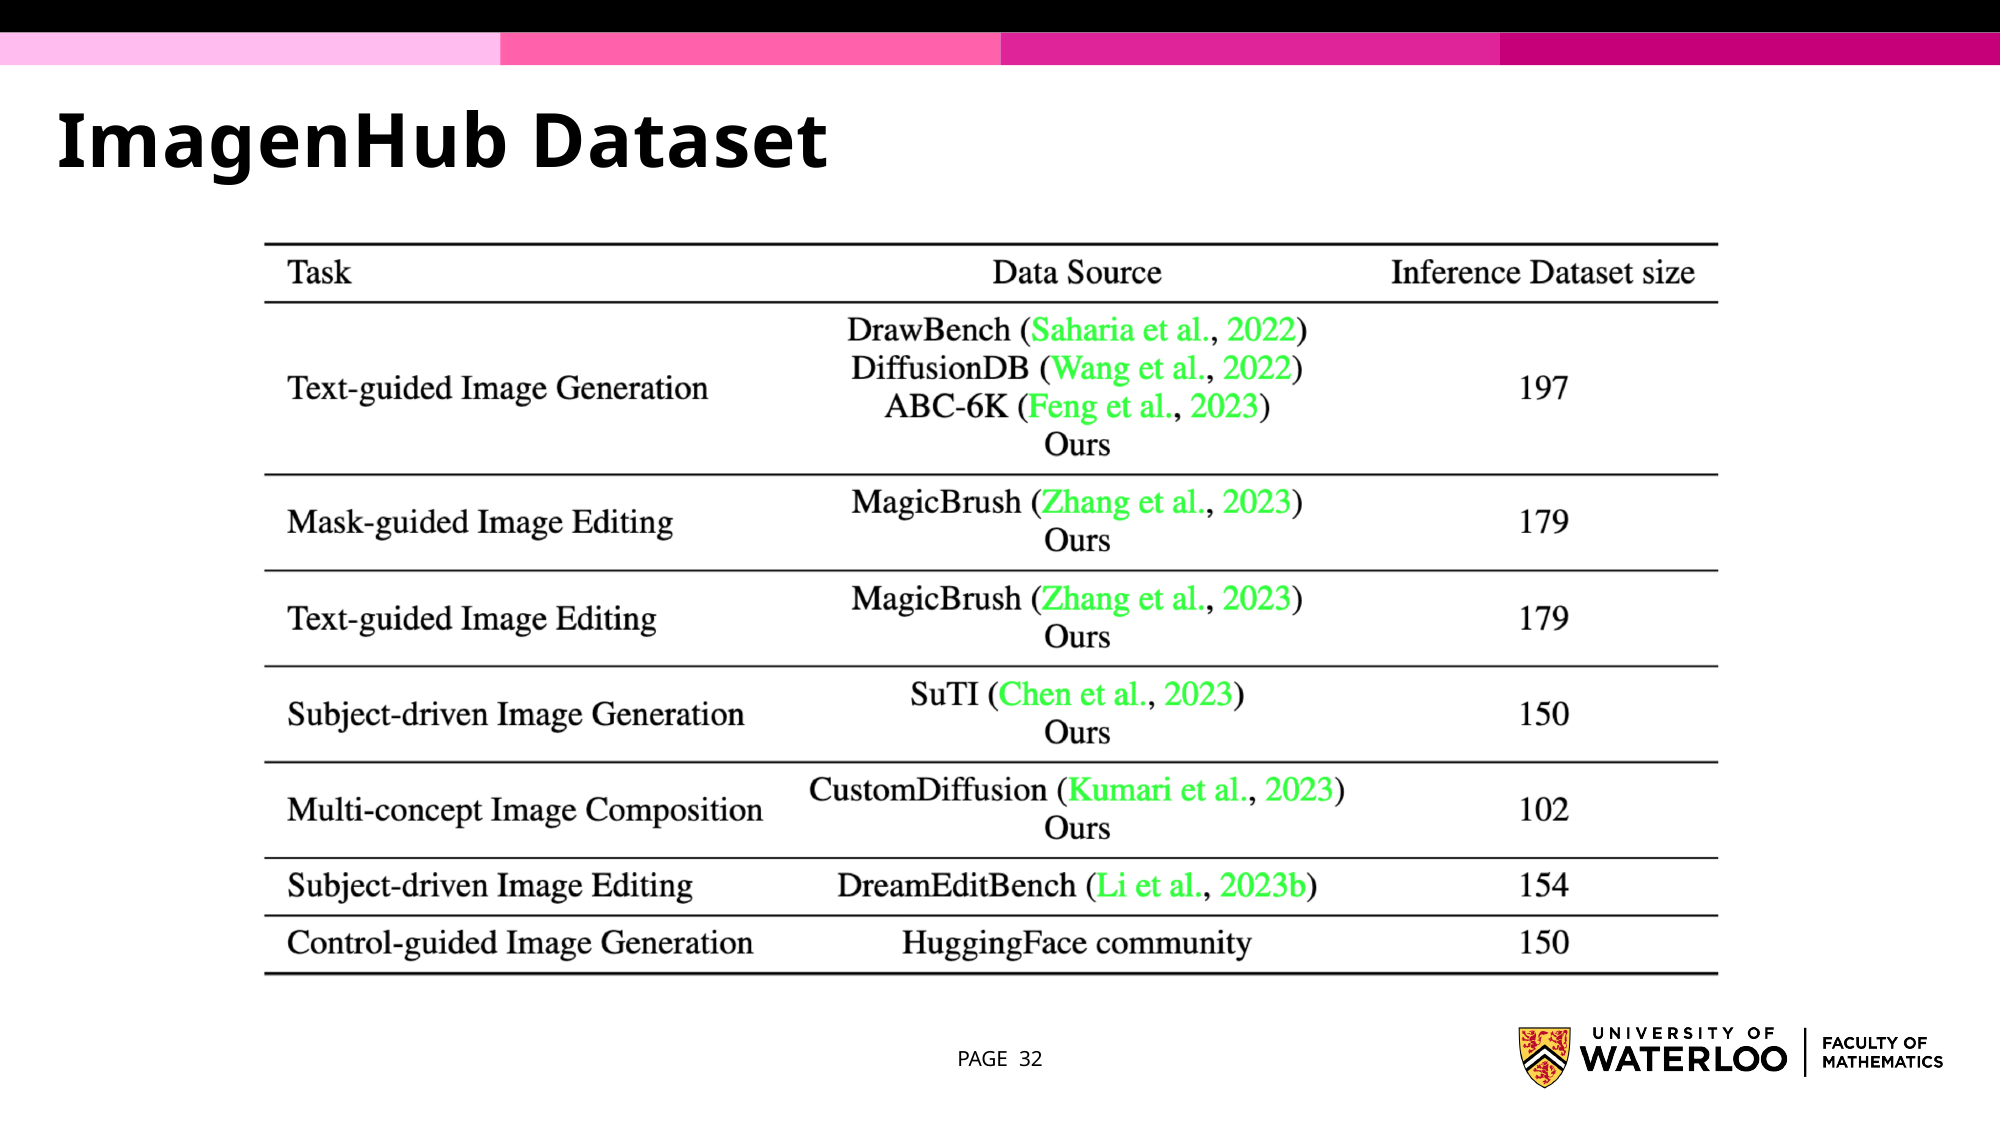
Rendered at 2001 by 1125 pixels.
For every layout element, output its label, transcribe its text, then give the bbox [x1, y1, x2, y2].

title ImagenHub Dataset [42, 71, 1941, 219]
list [253, 231, 1730, 986]
picture [1461, 983, 2000, 1125]
slide_number PAGE 32 [916, 1039, 1084, 1081]
